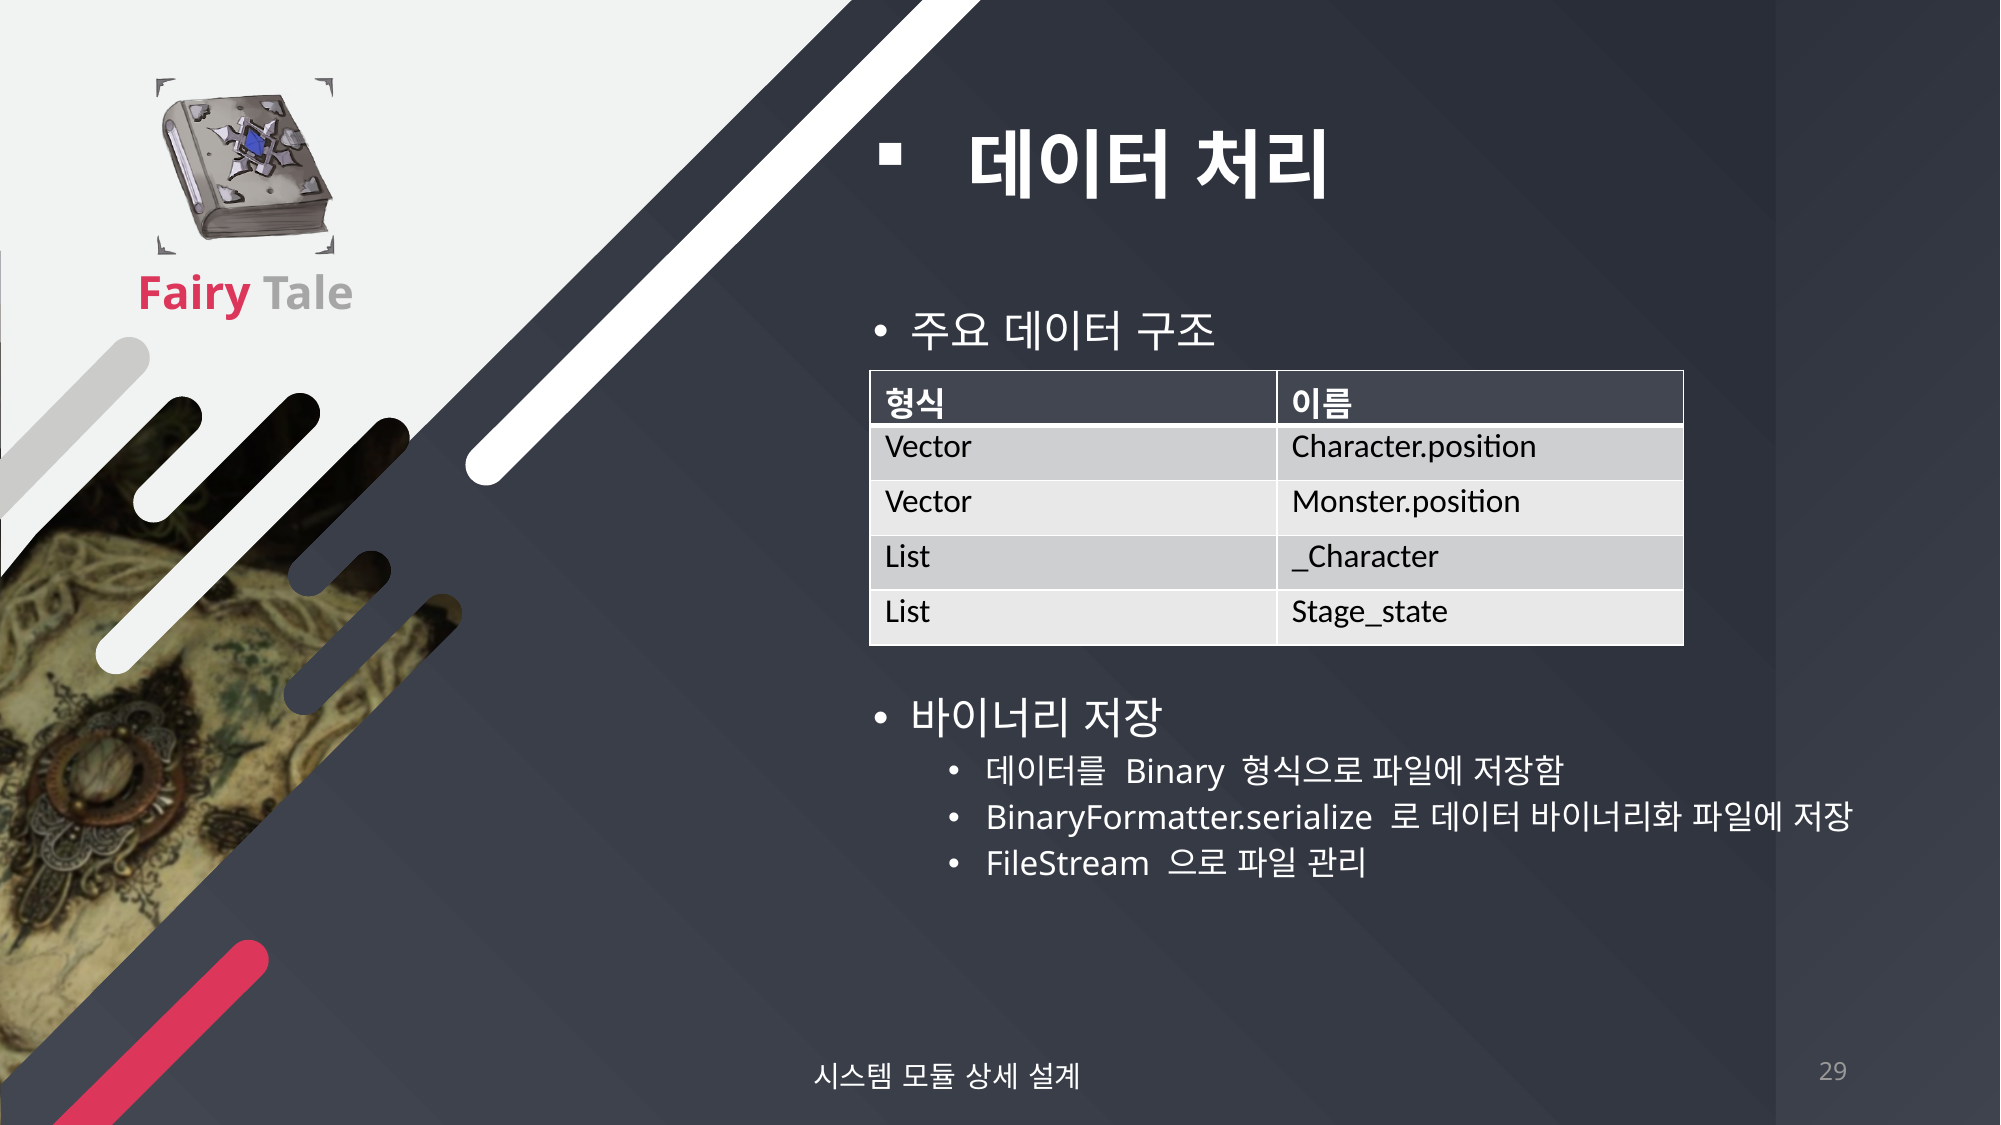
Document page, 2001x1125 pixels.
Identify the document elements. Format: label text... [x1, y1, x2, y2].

table_cell _Character [1278, 536, 1683, 589]
table_cell List [871, 591, 1276, 644]
table_header 형식 [871, 371, 1276, 423]
table_header 이름 [1278, 371, 1683, 423]
table_cell Character.position [1278, 428, 1683, 480]
table_cell Vector [871, 481, 1276, 535]
table_cell Vector [871, 428, 1276, 480]
table_cell List [871, 536, 1276, 589]
text_box 바이너리 저장 데이터를 Binary 형식으로 파일에 저장함 BinaryFormatter.serialize 로 데이터 바이너리화 파일에 저장 FileStream 으로 파일 관리 [858, 689, 1922, 740]
footer 시스템 모듈 상세 설계 [469, 1046, 1427, 1107]
table_cell Monster.position [1278, 481, 1683, 535]
picture [0, 393, 462, 1084]
slide_number 29 [1667, 1042, 1863, 1103]
table_cell Stage_state [1278, 591, 1683, 644]
text_box Fairy Tale [117, 256, 374, 327]
picture [154, 74, 337, 257]
title 데이터 처리 [858, 59, 1922, 278]
text_box 주요 데이터 구조 [858, 302, 1922, 353]
